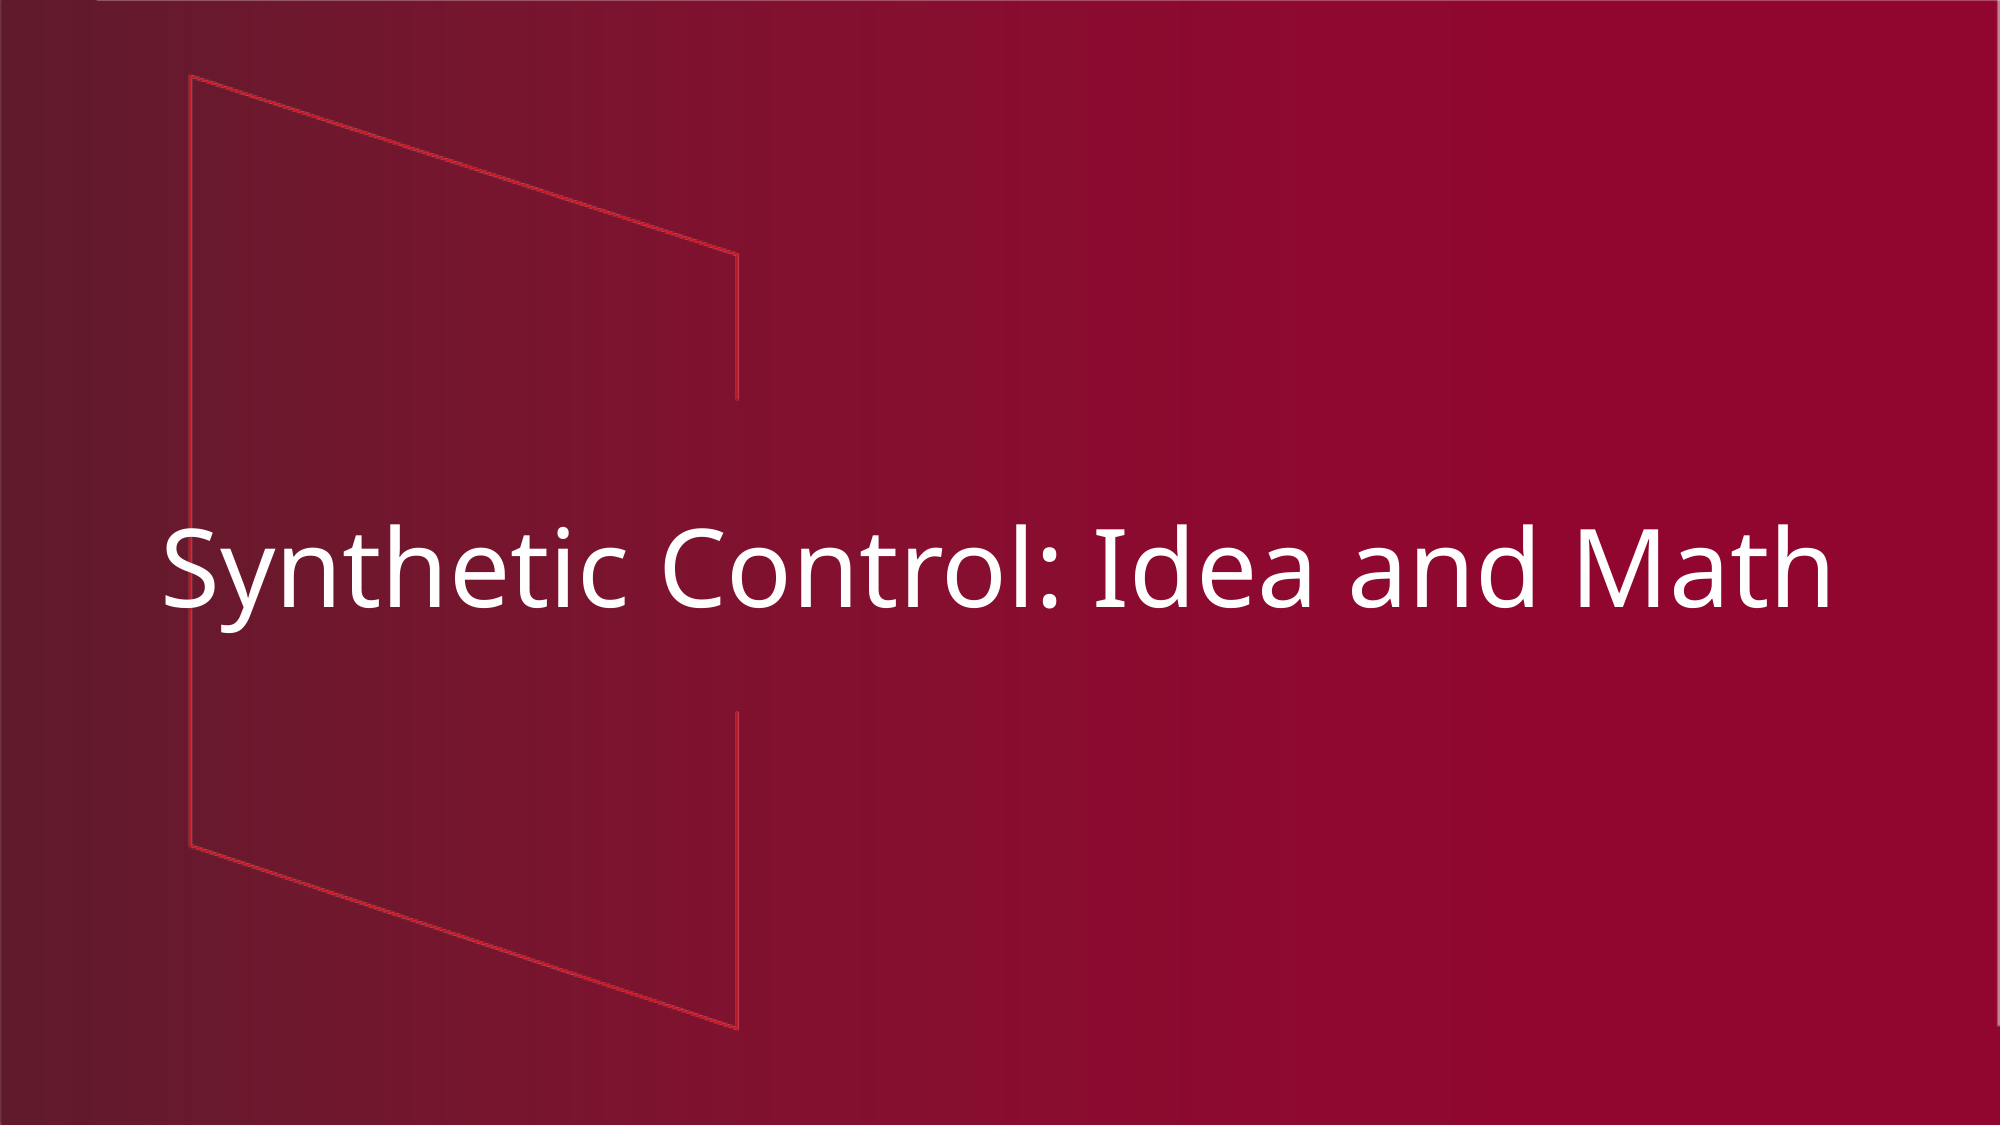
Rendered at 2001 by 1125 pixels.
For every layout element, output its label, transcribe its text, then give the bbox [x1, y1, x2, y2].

picture [0, 0, 2000, 1125]
title Synthetic Control: Idea and Math [136, 419, 1862, 639]
